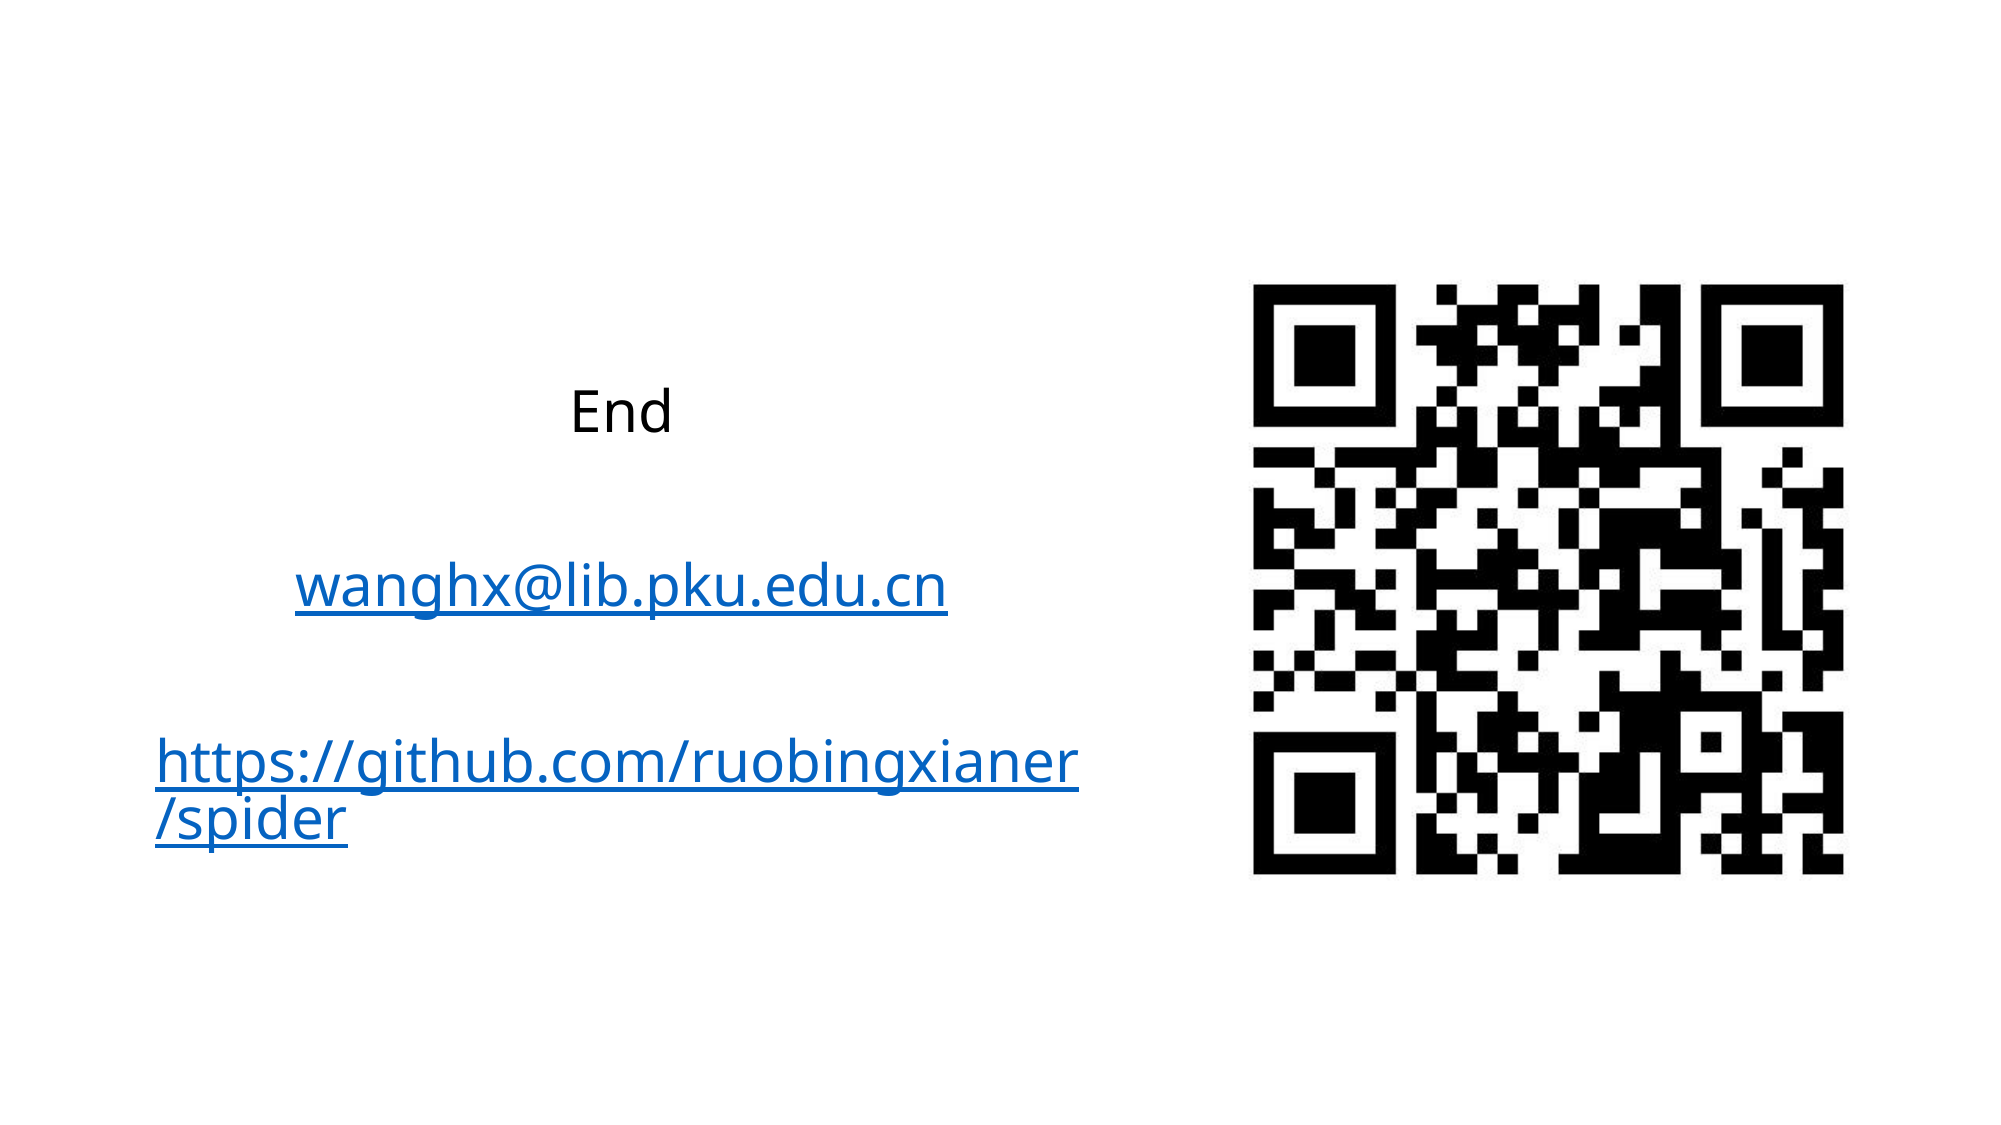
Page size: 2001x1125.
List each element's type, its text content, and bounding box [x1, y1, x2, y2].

list End wanghx@lib.pku.edu.cn https://github.com/ruobingxianer/spider [139, 375, 1104, 934]
picture [1149, 180, 1950, 981]
